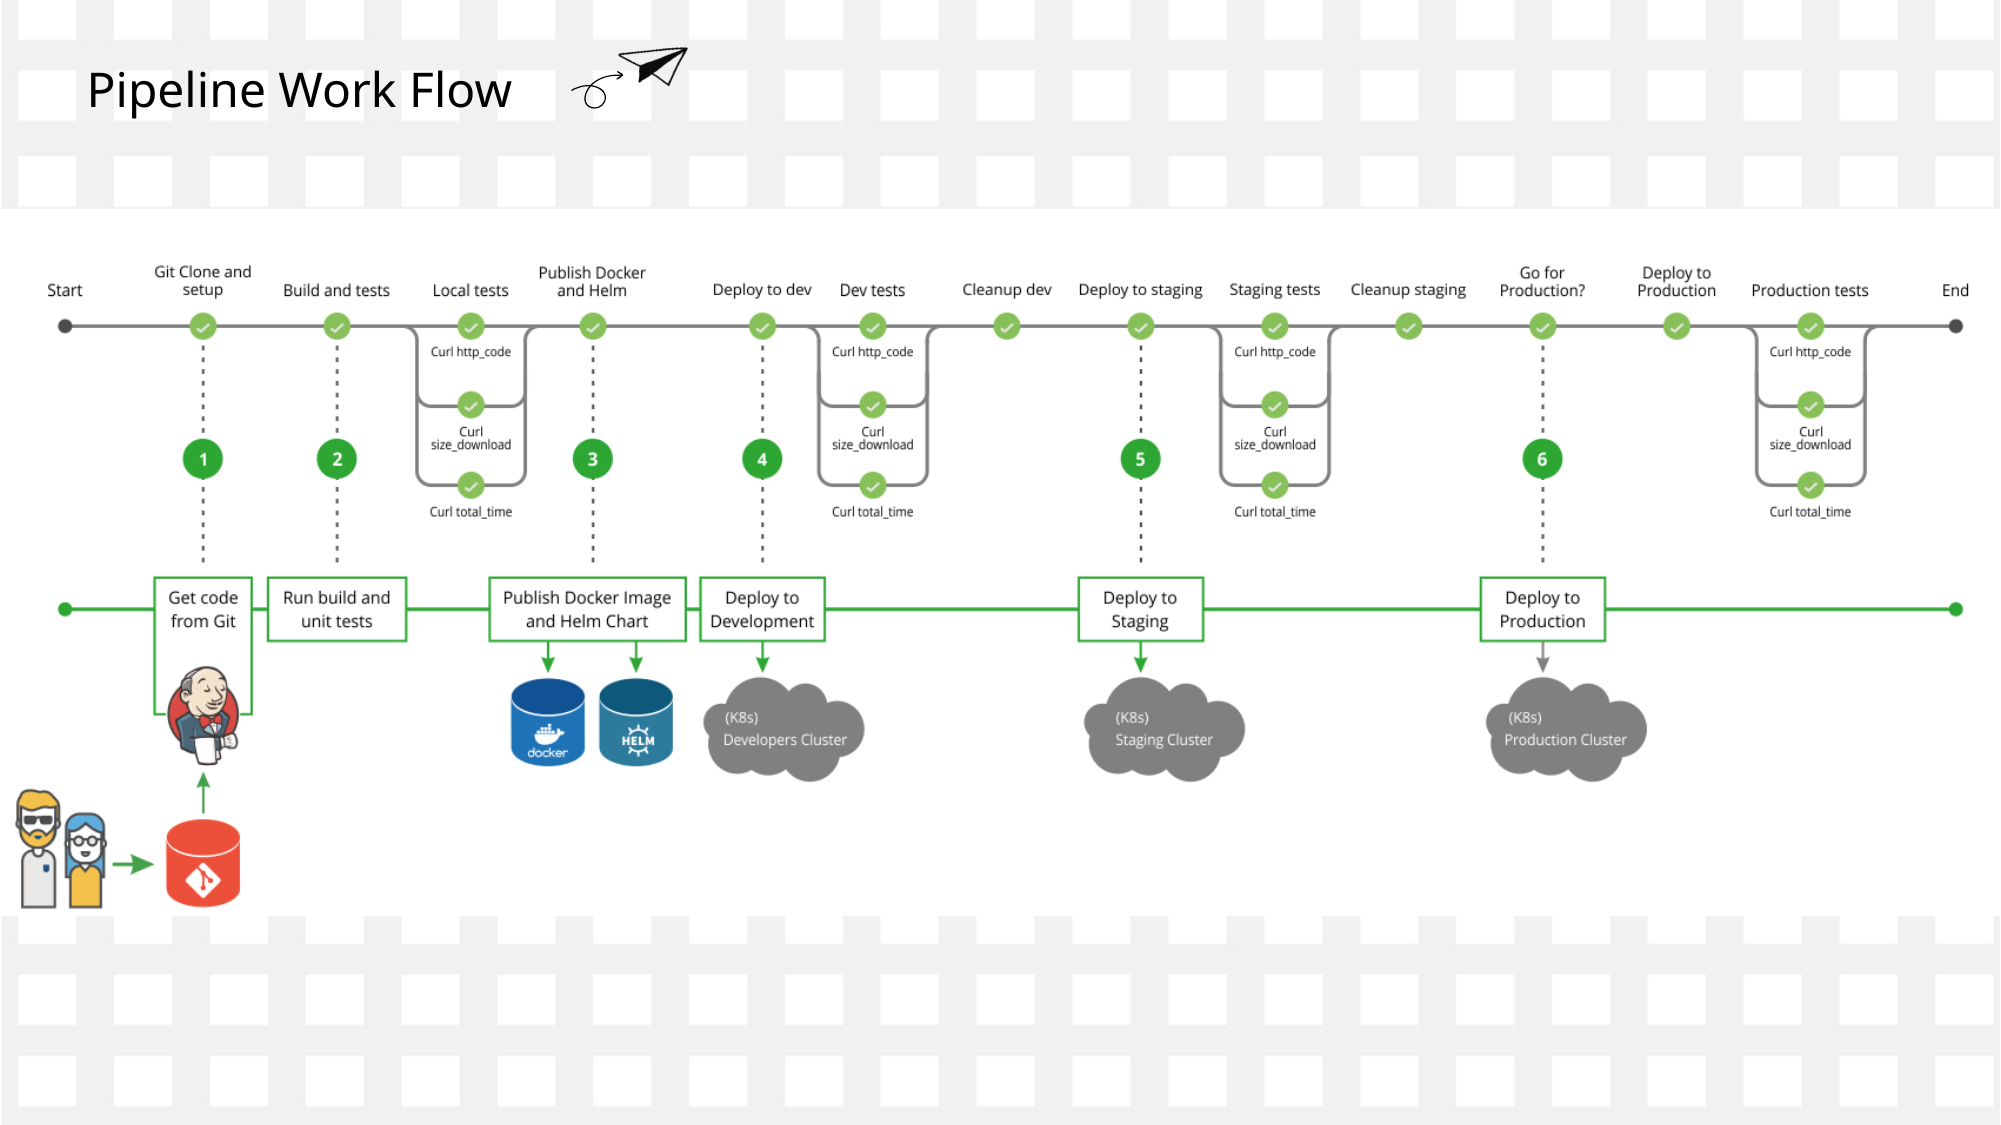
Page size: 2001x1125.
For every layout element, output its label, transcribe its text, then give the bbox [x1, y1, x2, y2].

picture [0, 0, 2000, 1125]
text_box Pipeline Work Flow [71, 52, 528, 125]
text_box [581, 43, 686, 109]
